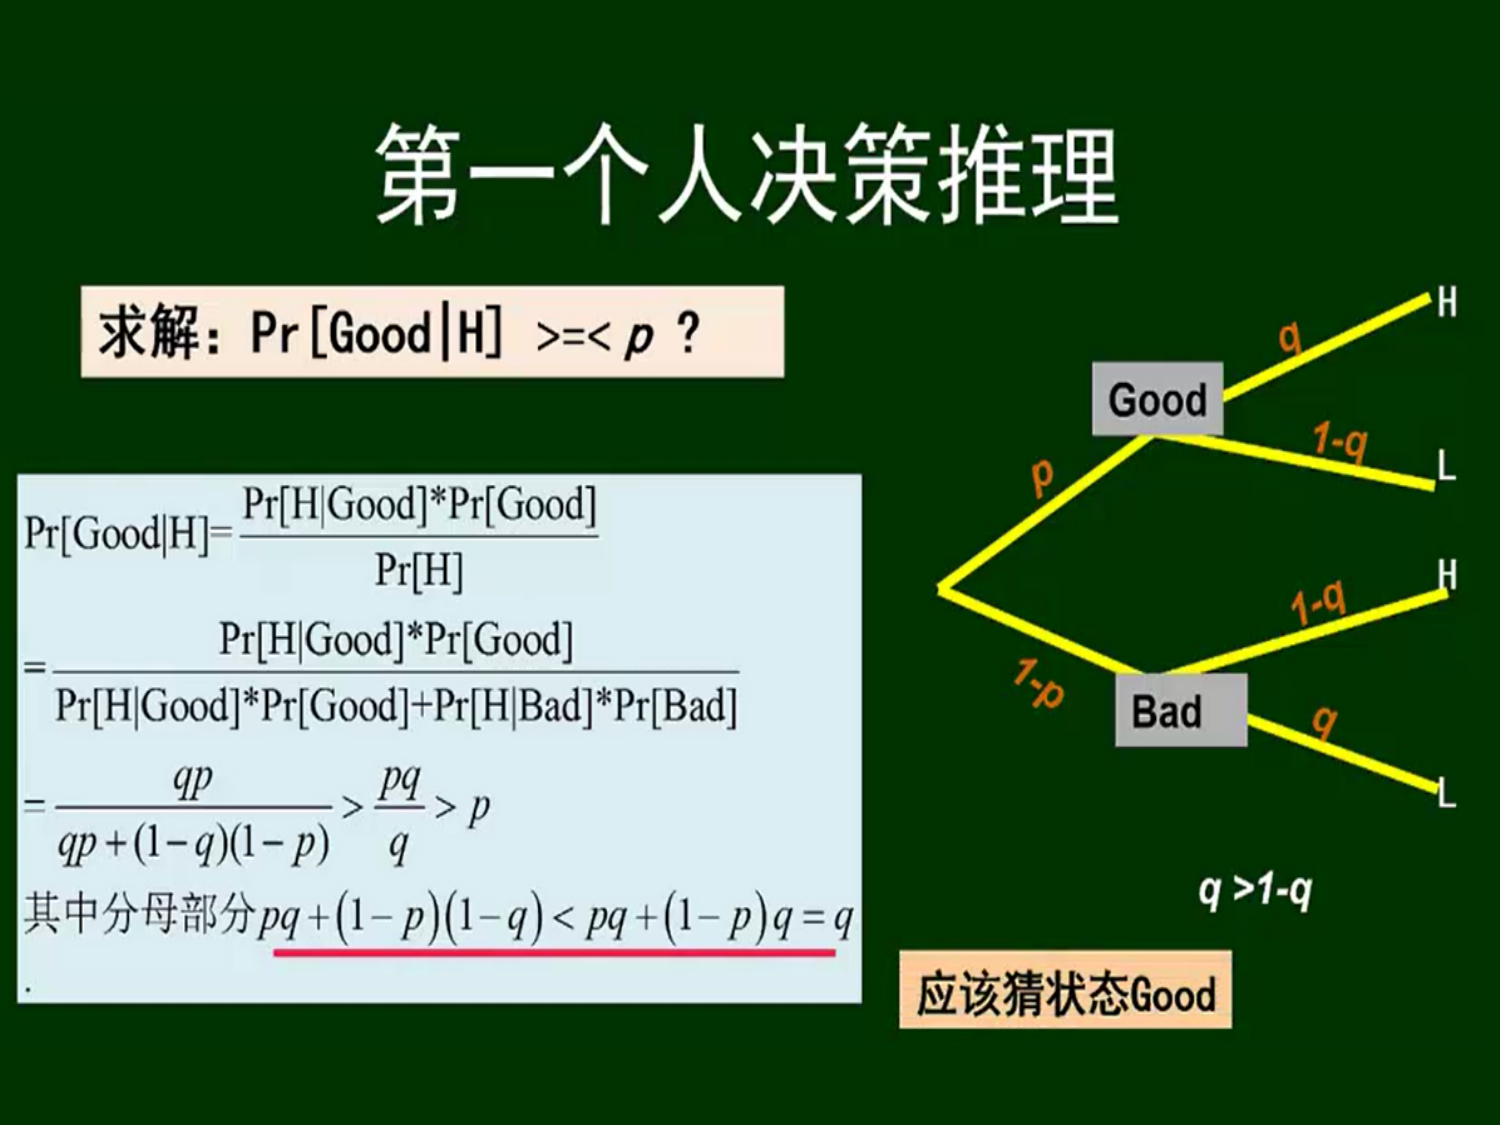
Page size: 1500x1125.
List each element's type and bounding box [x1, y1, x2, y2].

picture [0, 80, 1500, 1051]
